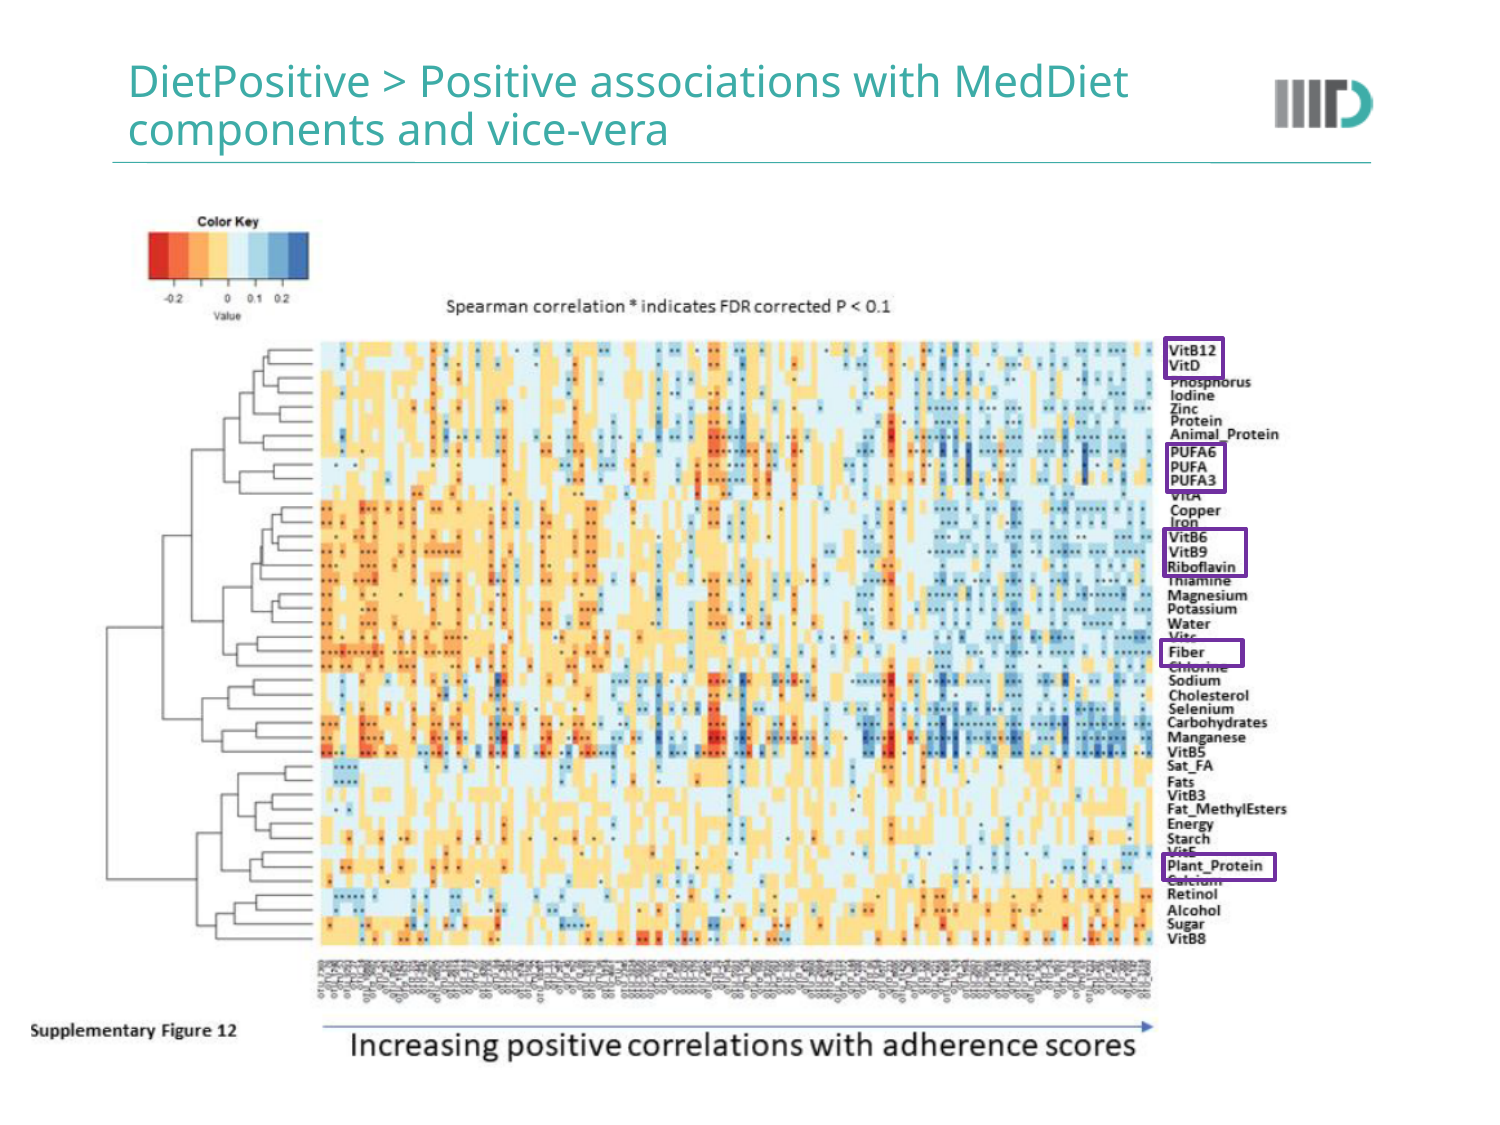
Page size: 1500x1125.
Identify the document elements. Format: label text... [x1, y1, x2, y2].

title DietPositive > Positive associations with MedDiet components and vice-vera [112, 52, 1236, 163]
picture [31, 216, 1302, 1073]
picture [1256, 67, 1388, 141]
